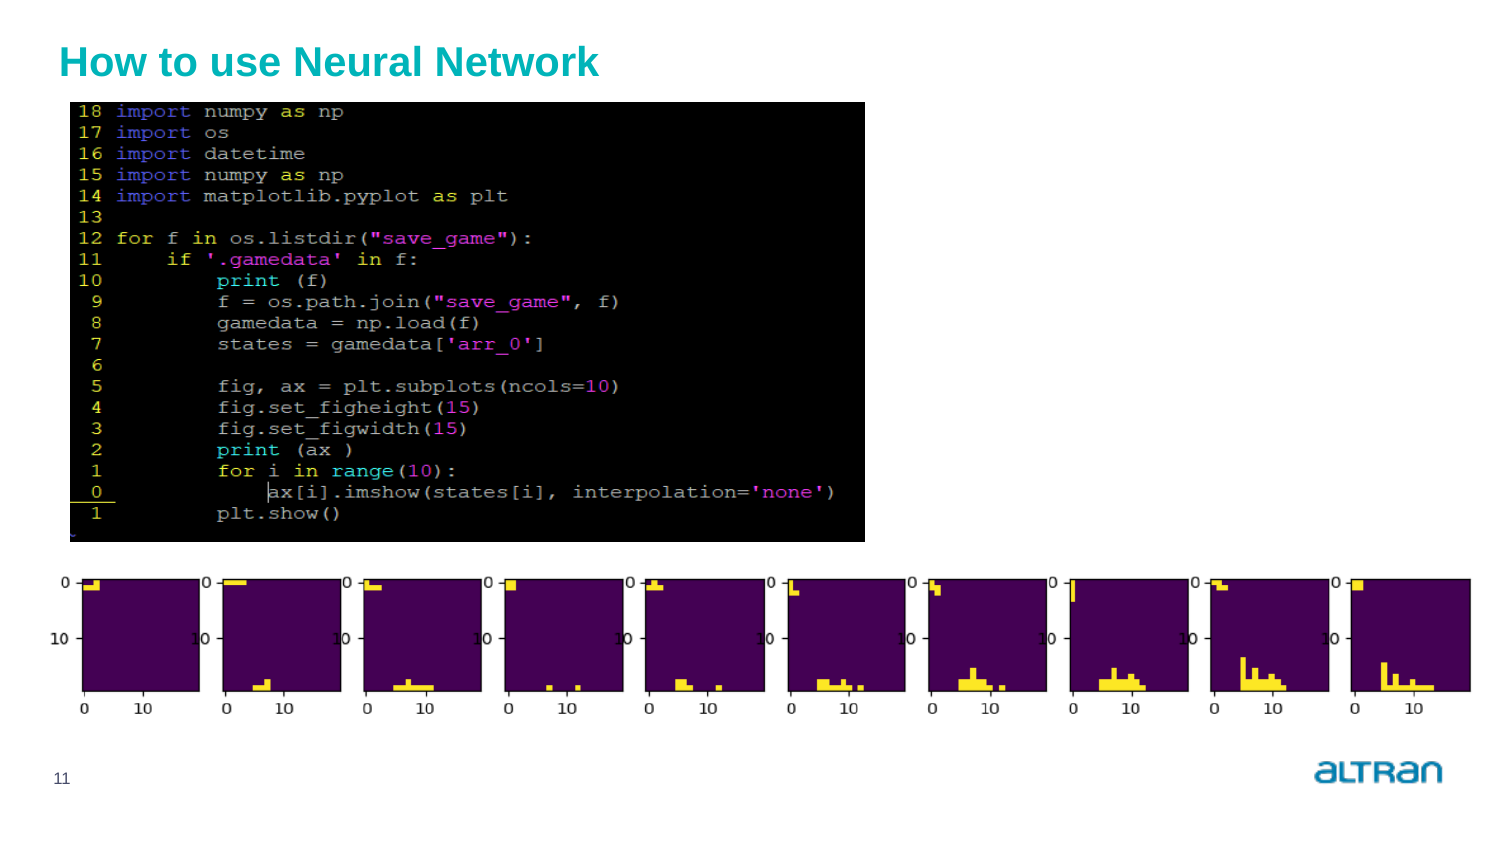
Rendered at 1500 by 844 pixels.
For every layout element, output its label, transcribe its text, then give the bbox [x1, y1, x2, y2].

title How to use Neural Network [58, 40, 1442, 113]
slide_number 11 [0, 766, 71, 788]
picture [0, 102, 1500, 788]
